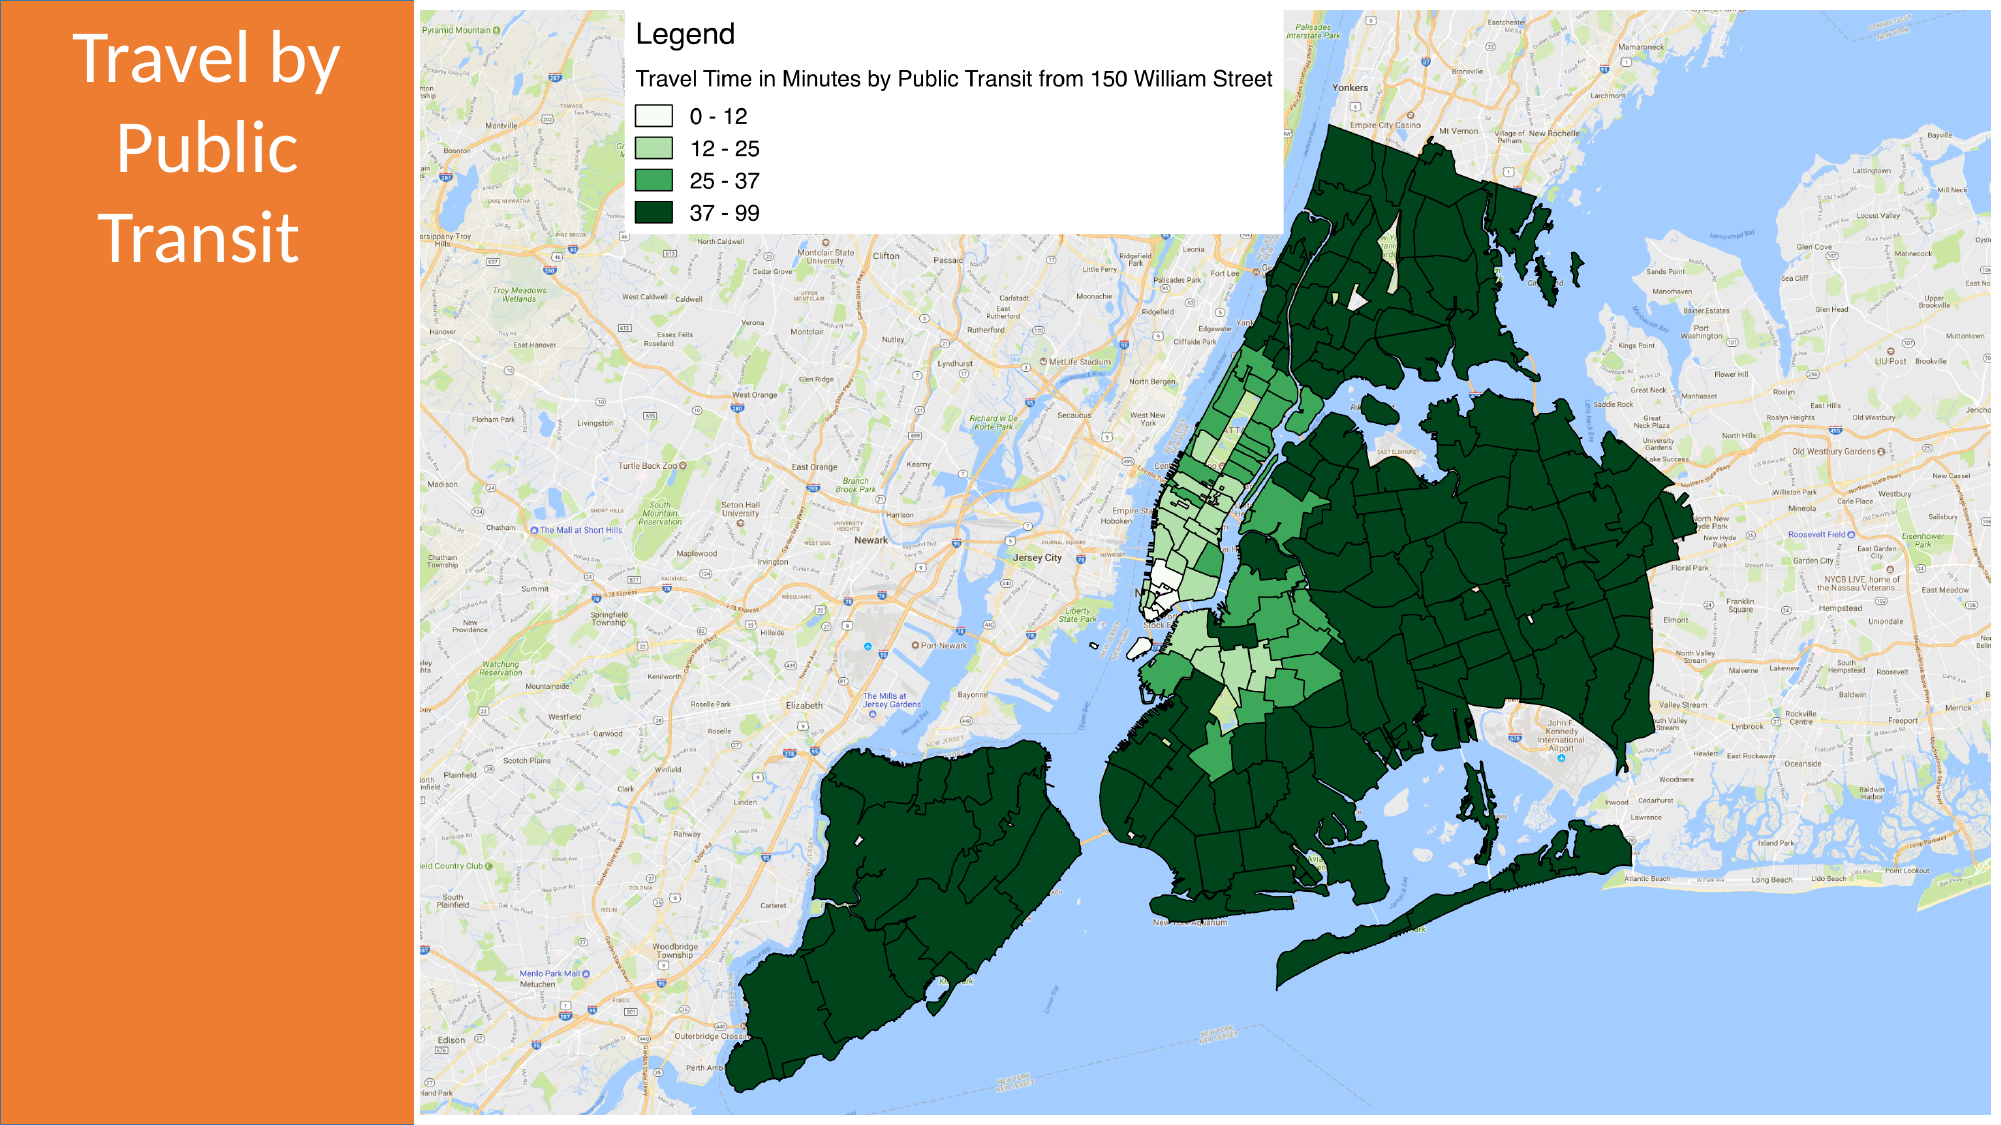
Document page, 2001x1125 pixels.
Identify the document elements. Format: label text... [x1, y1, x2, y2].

picture [414, 0, 2000, 1125]
text_box Travel by Public Transit [0, 0, 414, 1125]
